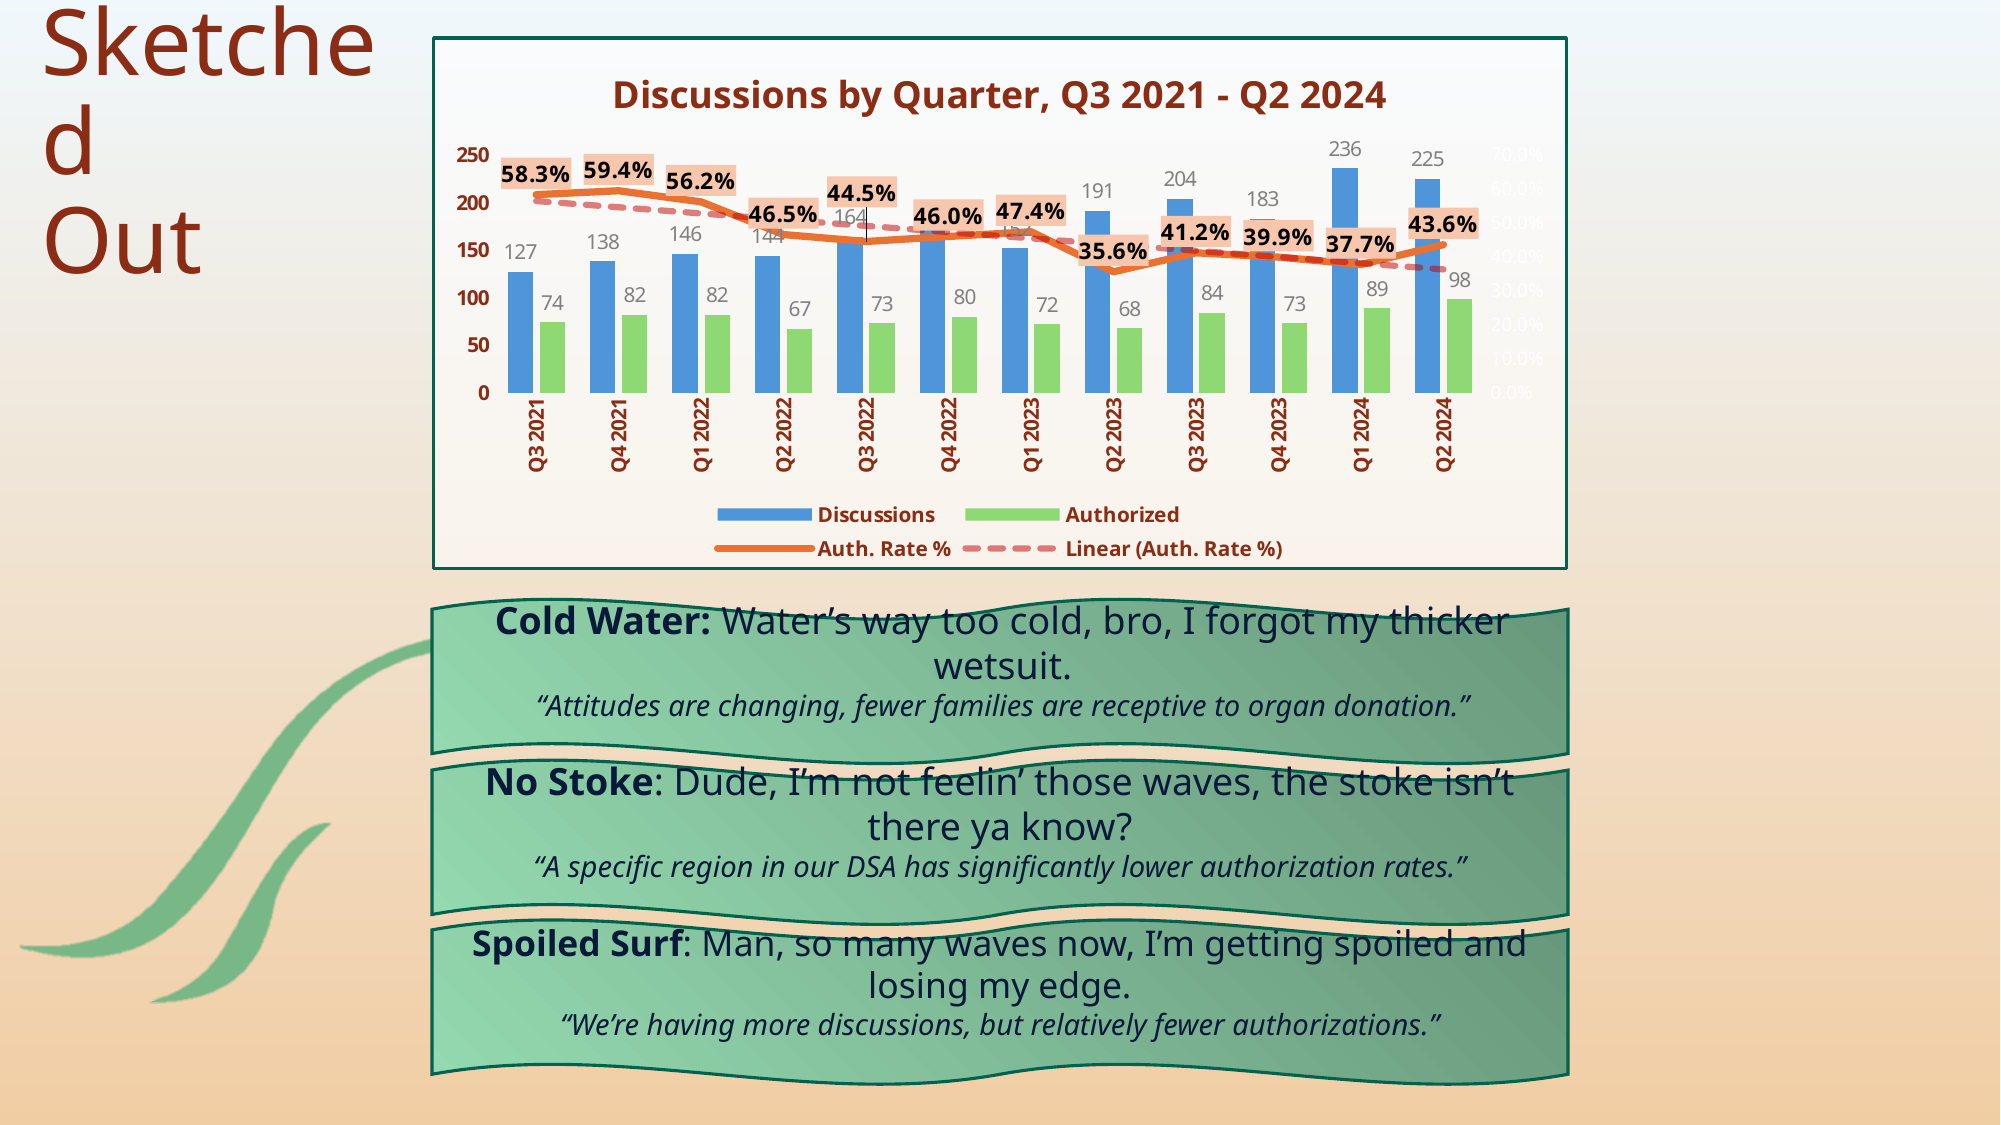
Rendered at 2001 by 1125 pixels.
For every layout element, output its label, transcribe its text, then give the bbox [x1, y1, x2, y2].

text_box [430, 1069, 483, 1077]
text_box No Stoke: Dude, I’m not feelin’ those waves, the stoke isn’t there ya know? “A specific region in our DSA has significantly lower authorization rates.” [725, 750, 1557, 891]
chart [431, 35, 1569, 571]
text_box [725, 768, 1570, 918]
text_box Cold Water: Water’s way too cold, bro, I forgot my thicker wetsuit. “Attitudes are changing, fewer families are receptive to organ donation.” [725, 589, 1560, 730]
text_box Spoiled Surf: Man, so many waves now, I’m getting spoiled and losing my edge. “We’re having more discussions, but relatively fewer authorizations.” [725, 913, 1560, 1049]
text_box [633, 928, 1570, 1086]
text_box [725, 607, 1570, 758]
title Sketched Out [26, 36, 431, 254]
picture [0, 515, 725, 1069]
